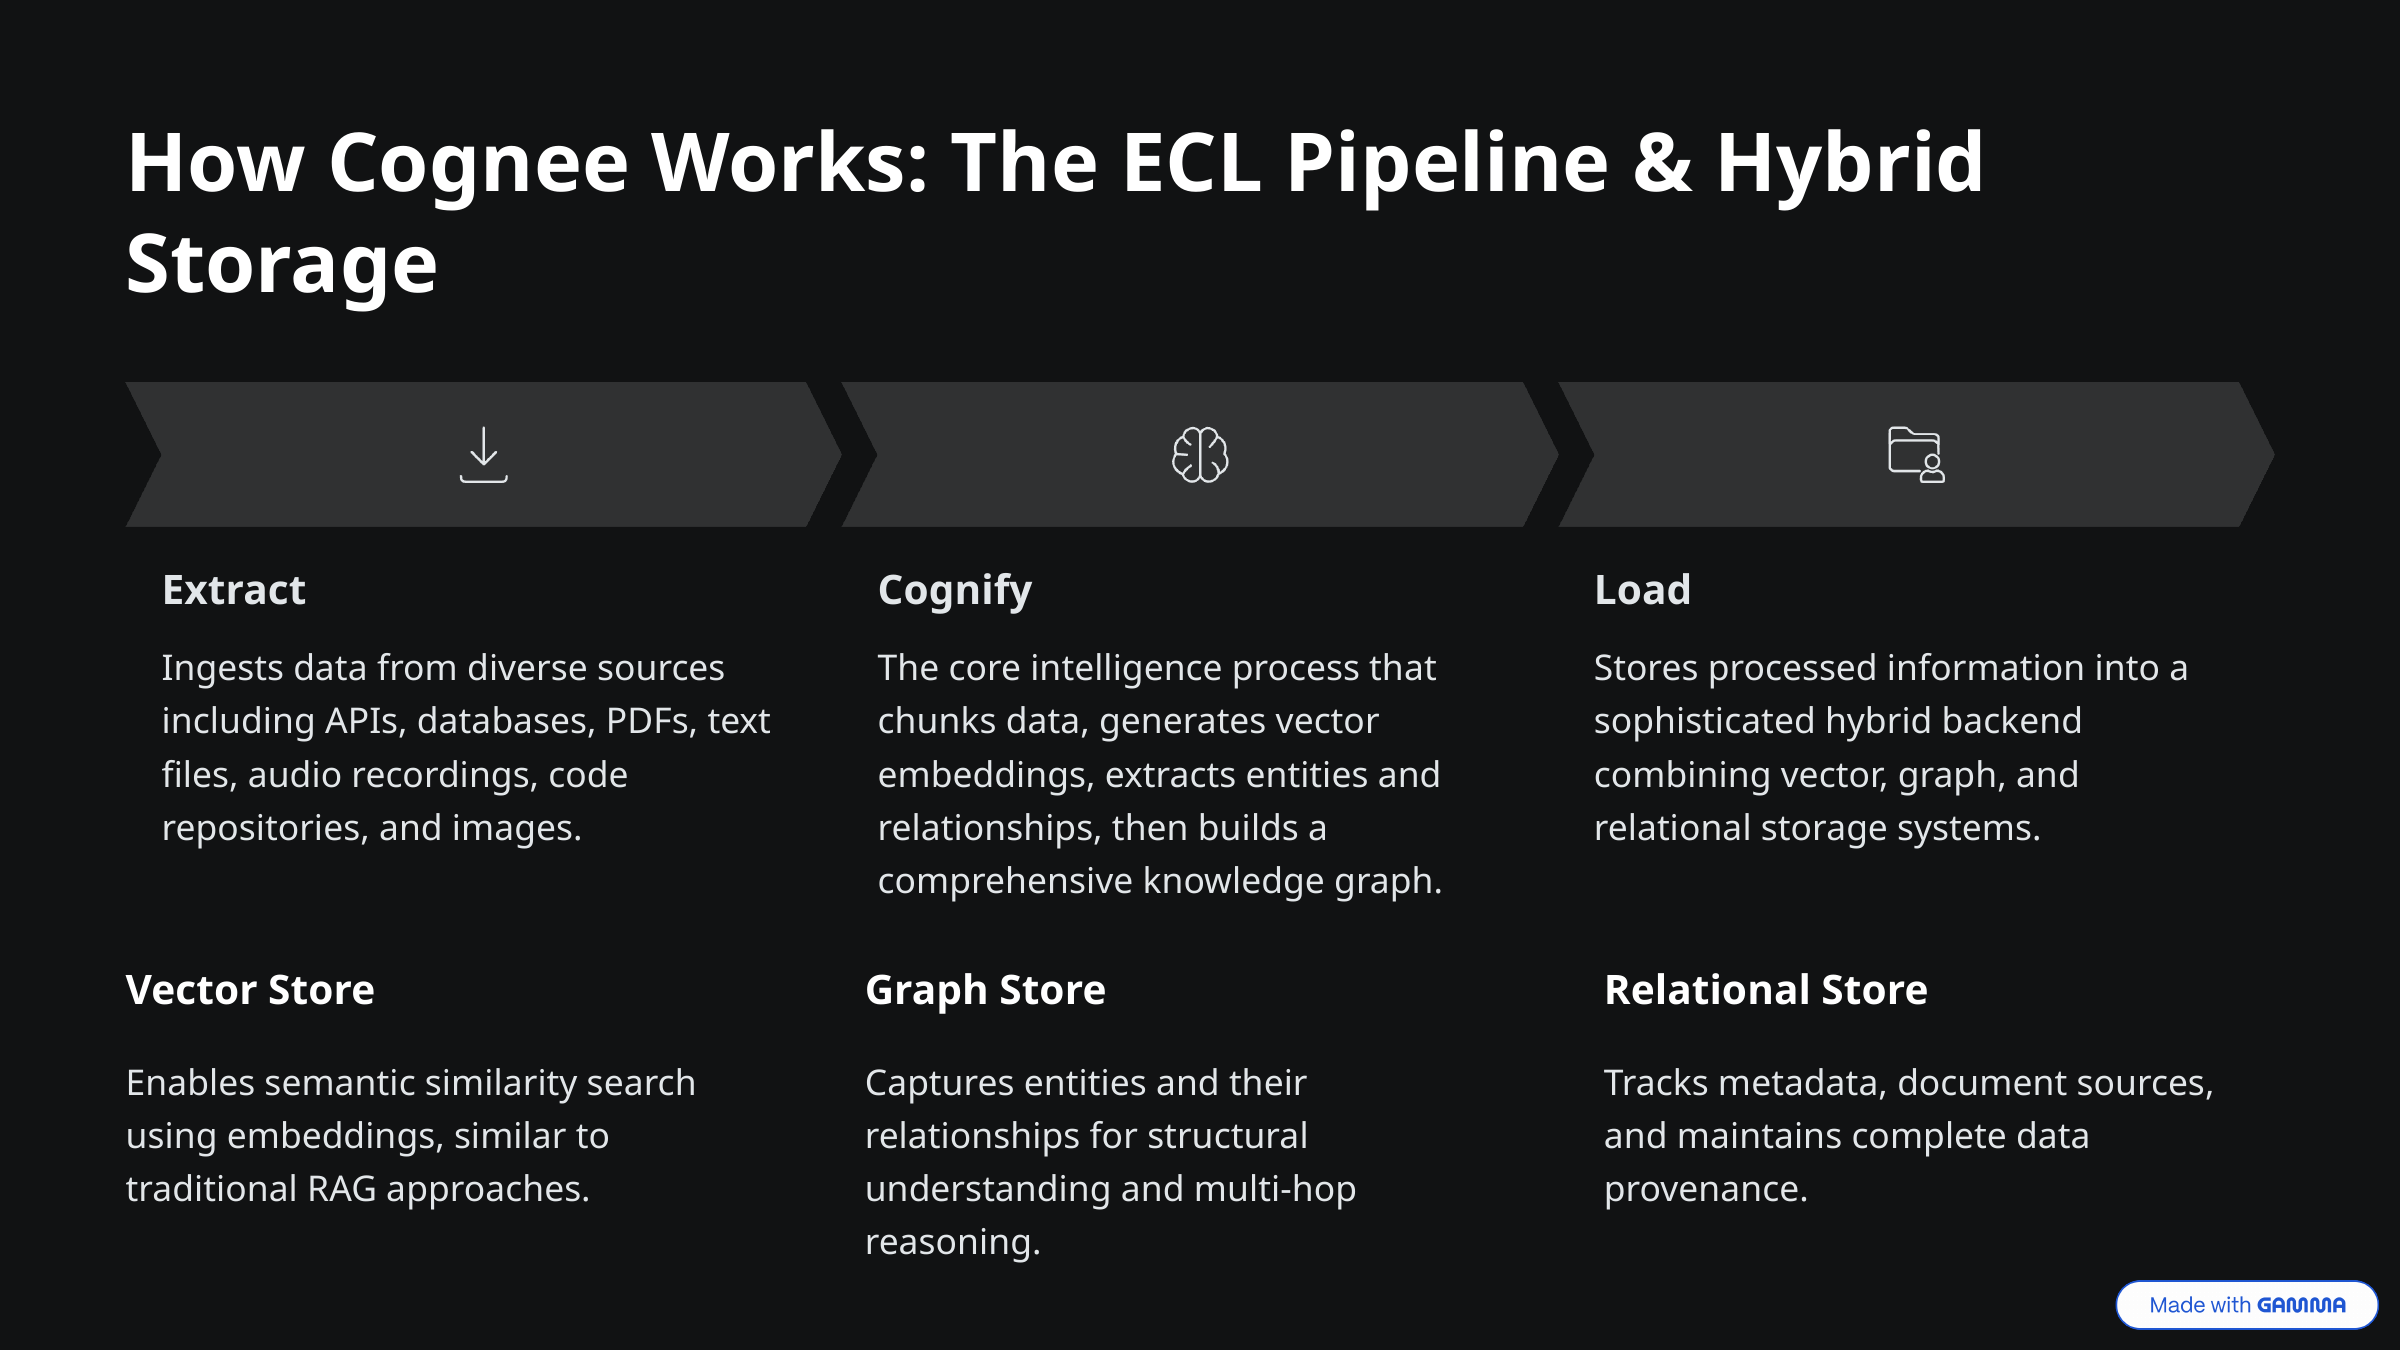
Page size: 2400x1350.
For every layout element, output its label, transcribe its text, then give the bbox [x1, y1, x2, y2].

text_box Graph Store [864, 962, 1273, 1014]
text_box Vector Store [125, 962, 534, 1014]
text_box Ingests data from diverse sources including APIs, databases, PDFs, text files, audio recordings, code repositories, and images. [161, 634, 806, 797]
text_box Tracks metadata, document sources, and maintains complete data provenance. [1604, 1049, 2277, 1158]
text_box How Cognee Works: The ECL Pipeline & Hybrid Storage [125, 106, 2275, 311]
text_box Captures entities and their relationships for structural understanding and multi-hop reasoning. [864, 1049, 1516, 1211]
text_box Extract [161, 562, 570, 614]
text_box Enables semantic similarity search using embeddings, similar to traditional RAG approaches. [125, 1049, 776, 1211]
text_box Cognify [877, 562, 1286, 614]
text_box Load [1593, 562, 2003, 614]
text_box The core intelligence process that chunks data, generates vector embeddings, extracts entities and relationships, then builds a comprehensive knowledge graph. [877, 634, 1523, 851]
text_box Stores processed information into a sophisticated hybrid backend combining vector, graph, and relational storage systems. [1594, 634, 2239, 851]
text_box Relational Store [1603, 962, 2013, 1014]
picture [125, 382, 2275, 527]
picture [2106, 1271, 2389, 1339]
